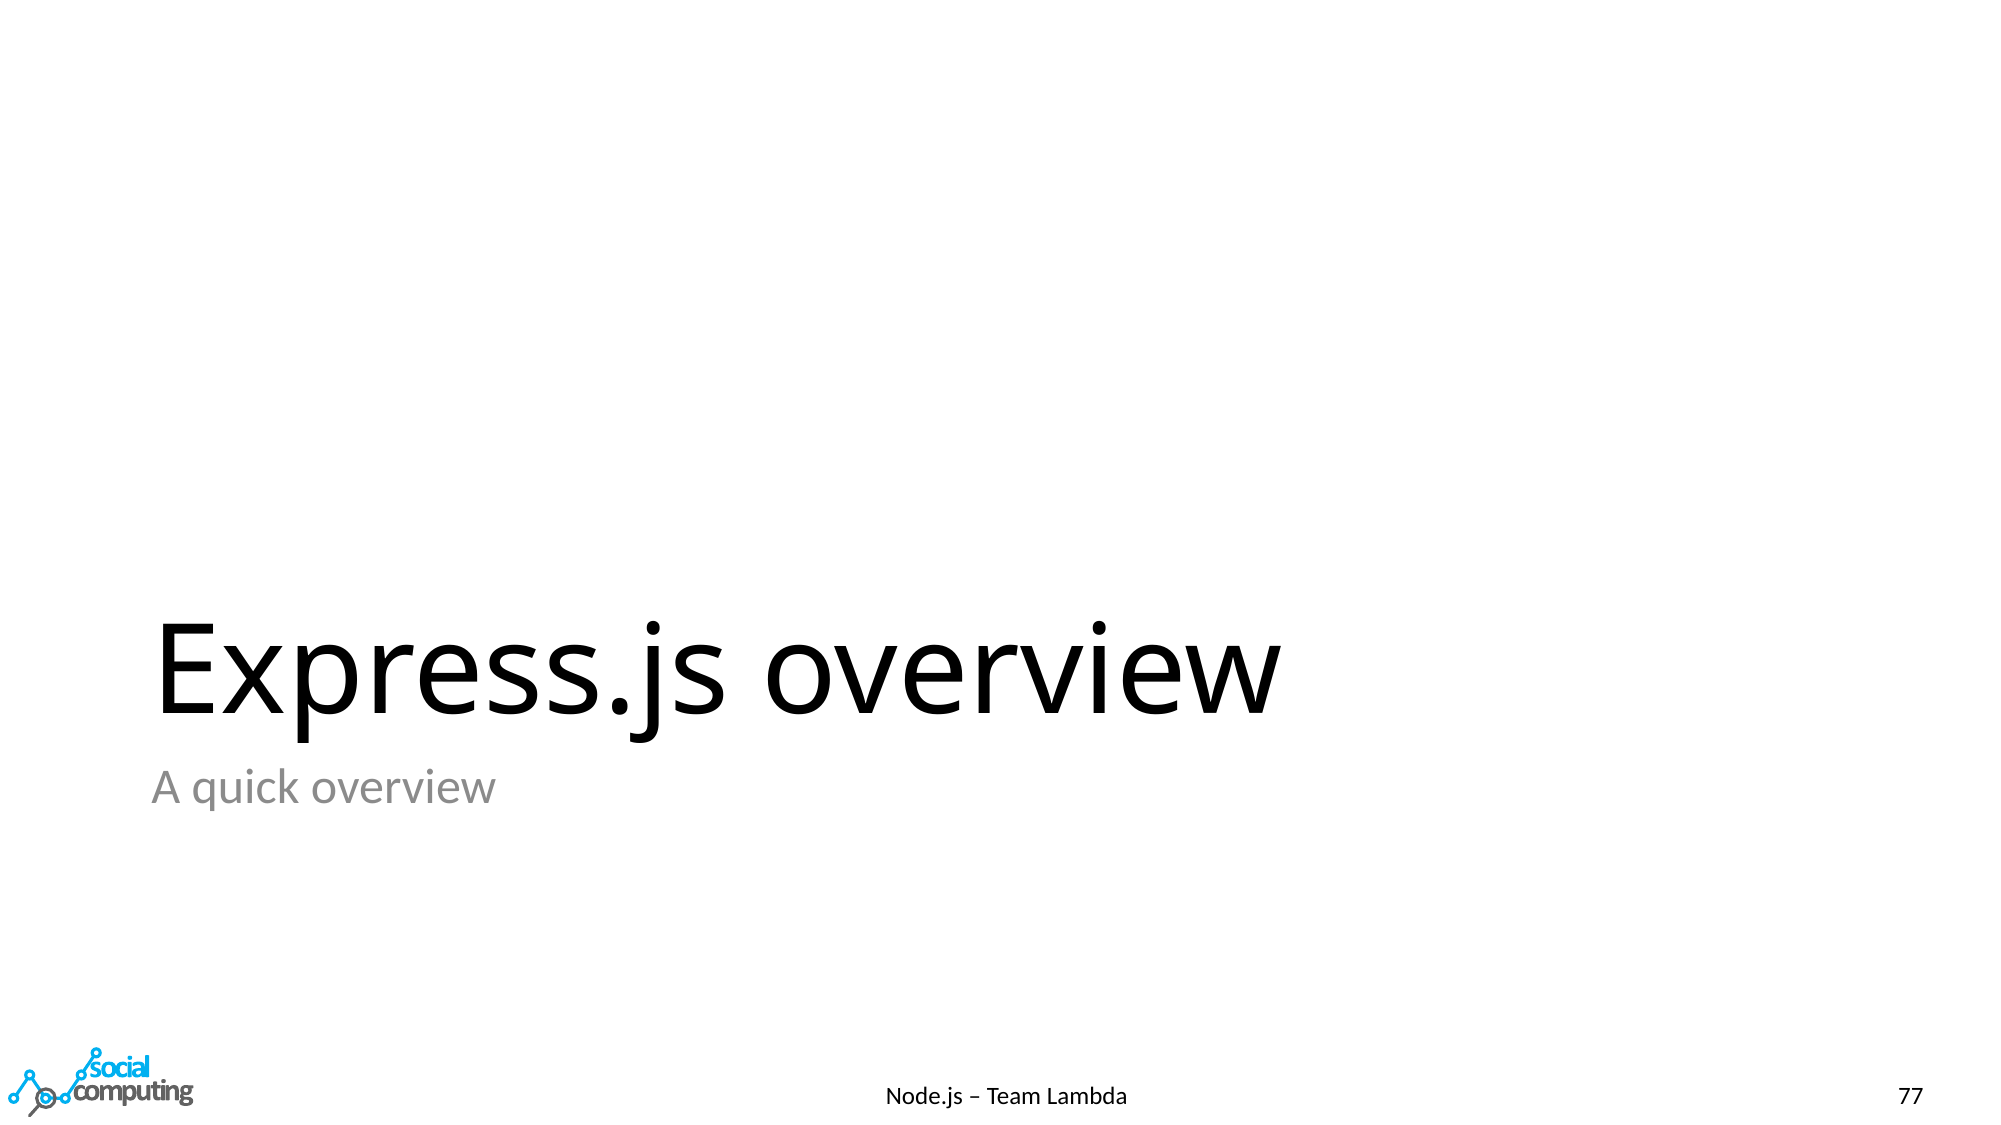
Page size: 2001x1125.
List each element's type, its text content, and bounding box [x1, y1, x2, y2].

title Express.js overview [136, 280, 1862, 749]
list A quick overview [136, 752, 1862, 1064]
slide_number 77 [1826, 1065, 1939, 1125]
footer Node.js – Team Lambda [234, 1064, 1780, 1124]
